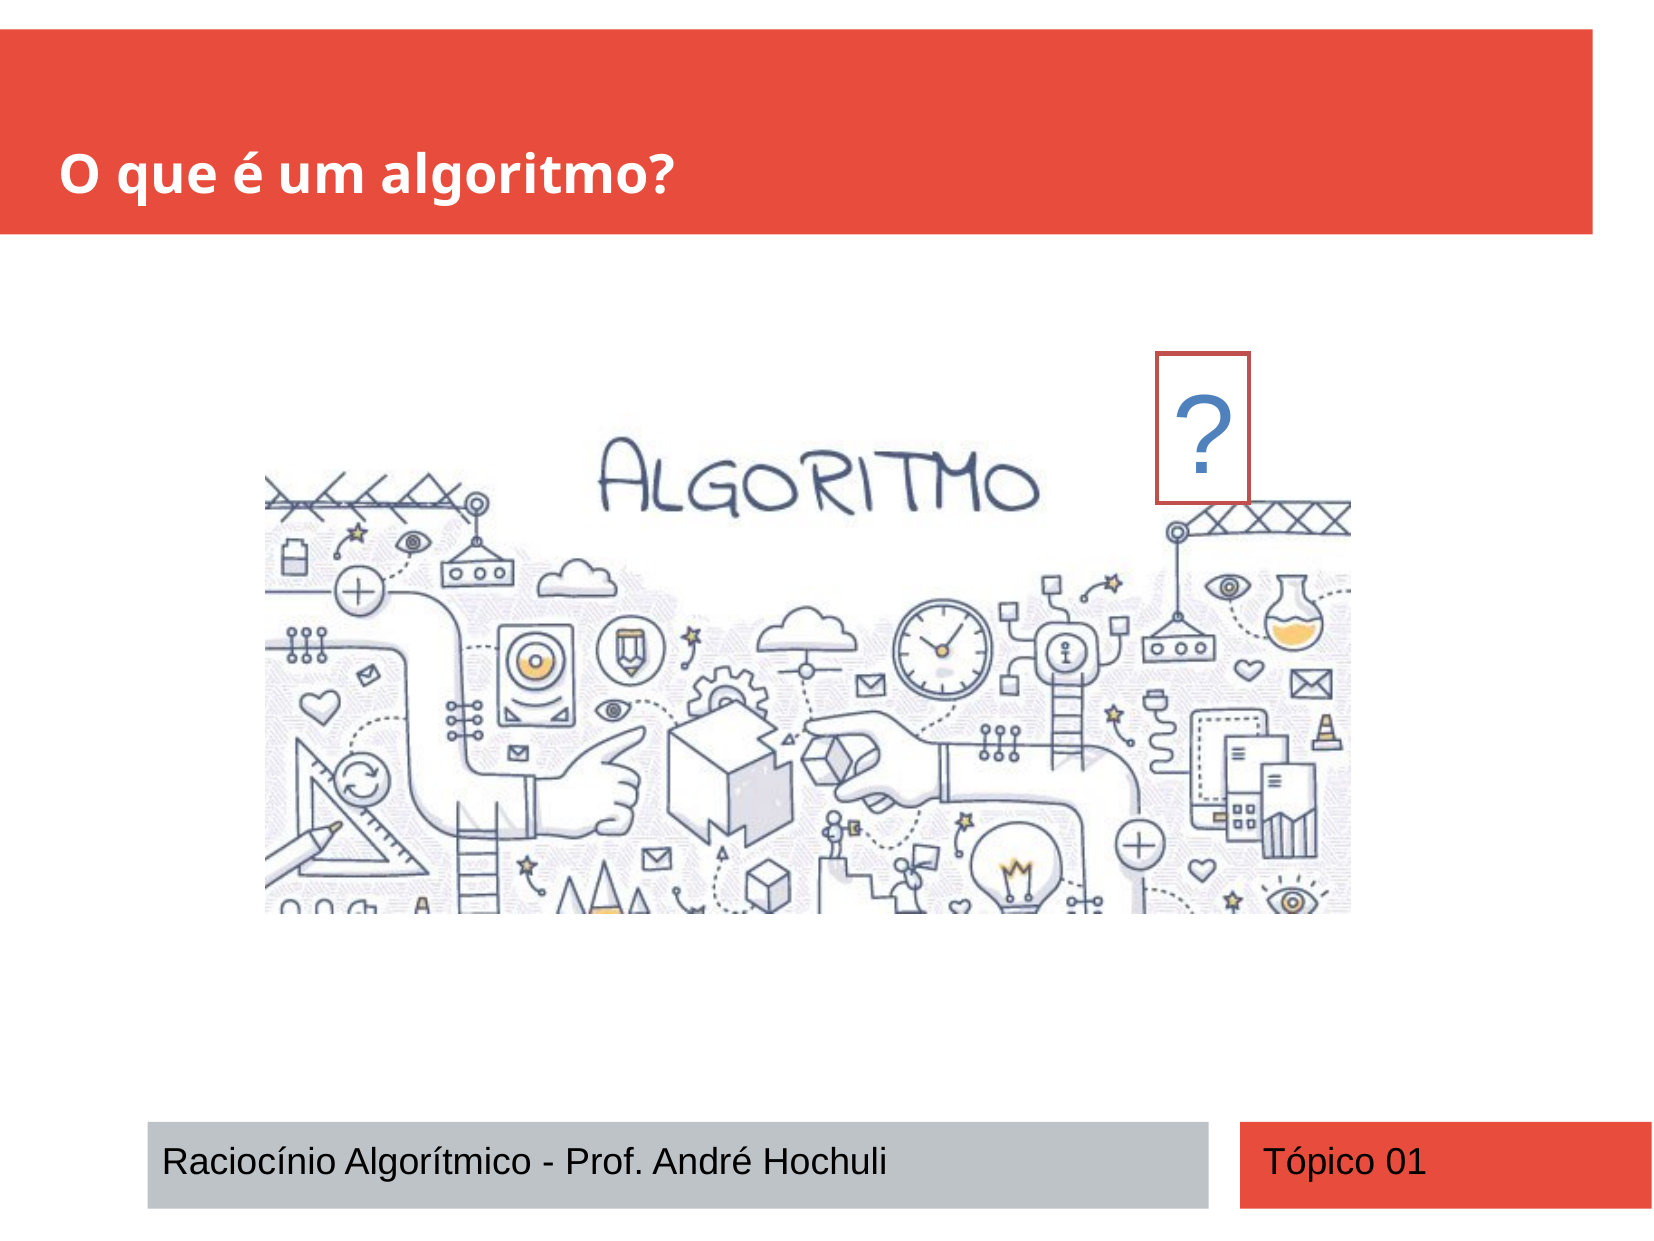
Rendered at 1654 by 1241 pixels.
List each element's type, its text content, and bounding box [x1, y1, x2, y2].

picture [265, 383, 1352, 914]
text_box ? [1155, 351, 1251, 382]
text_box O que é um algoritmo? [58, 58, 1593, 205]
text_box Raciocínio Algorítmico - Prof. André Hochuli [147, 1129, 1203, 1188]
text_box Tópico 01 [1248, 1129, 1622, 1188]
